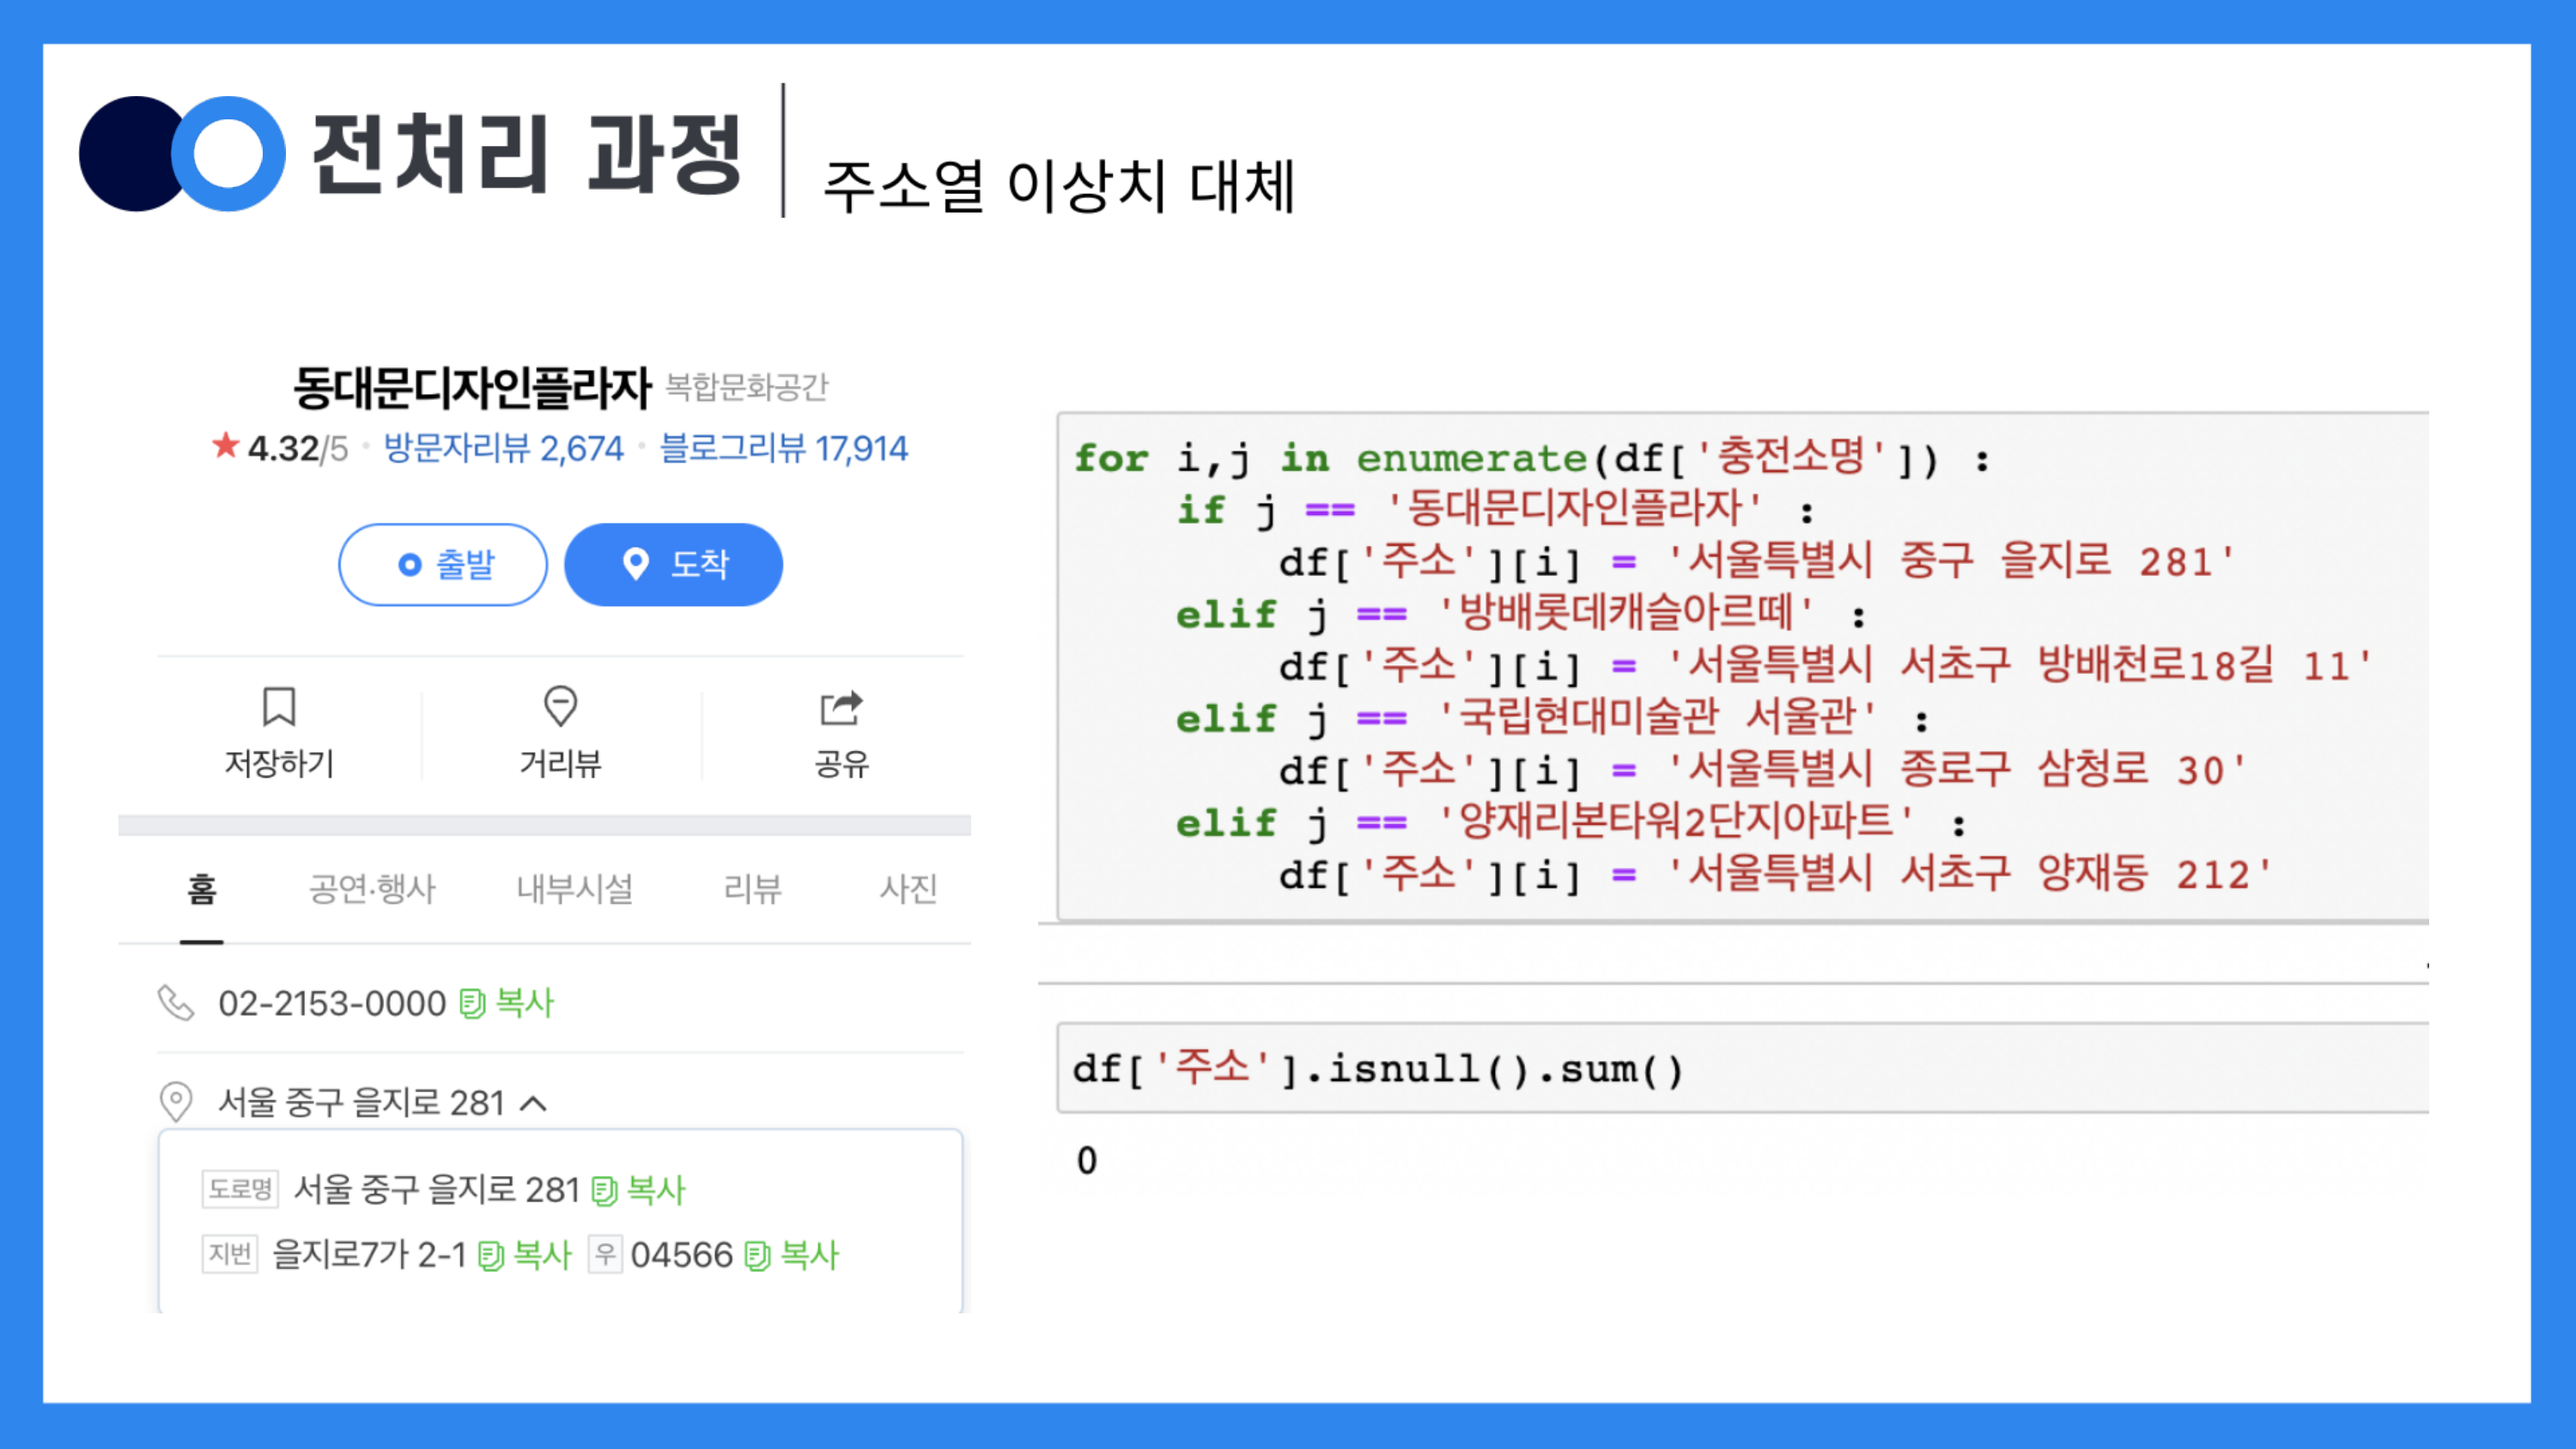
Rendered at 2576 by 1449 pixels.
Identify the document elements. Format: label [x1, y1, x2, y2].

text_box [1037, 407, 2429, 1198]
text_box [118, 335, 971, 1313]
text_box [169, 96, 268, 213]
picture [272, 83, 1321, 243]
text_box [77, 96, 167, 213]
text_box [715, 142, 851, 157]
text_box [0, 0, 2576, 1449]
